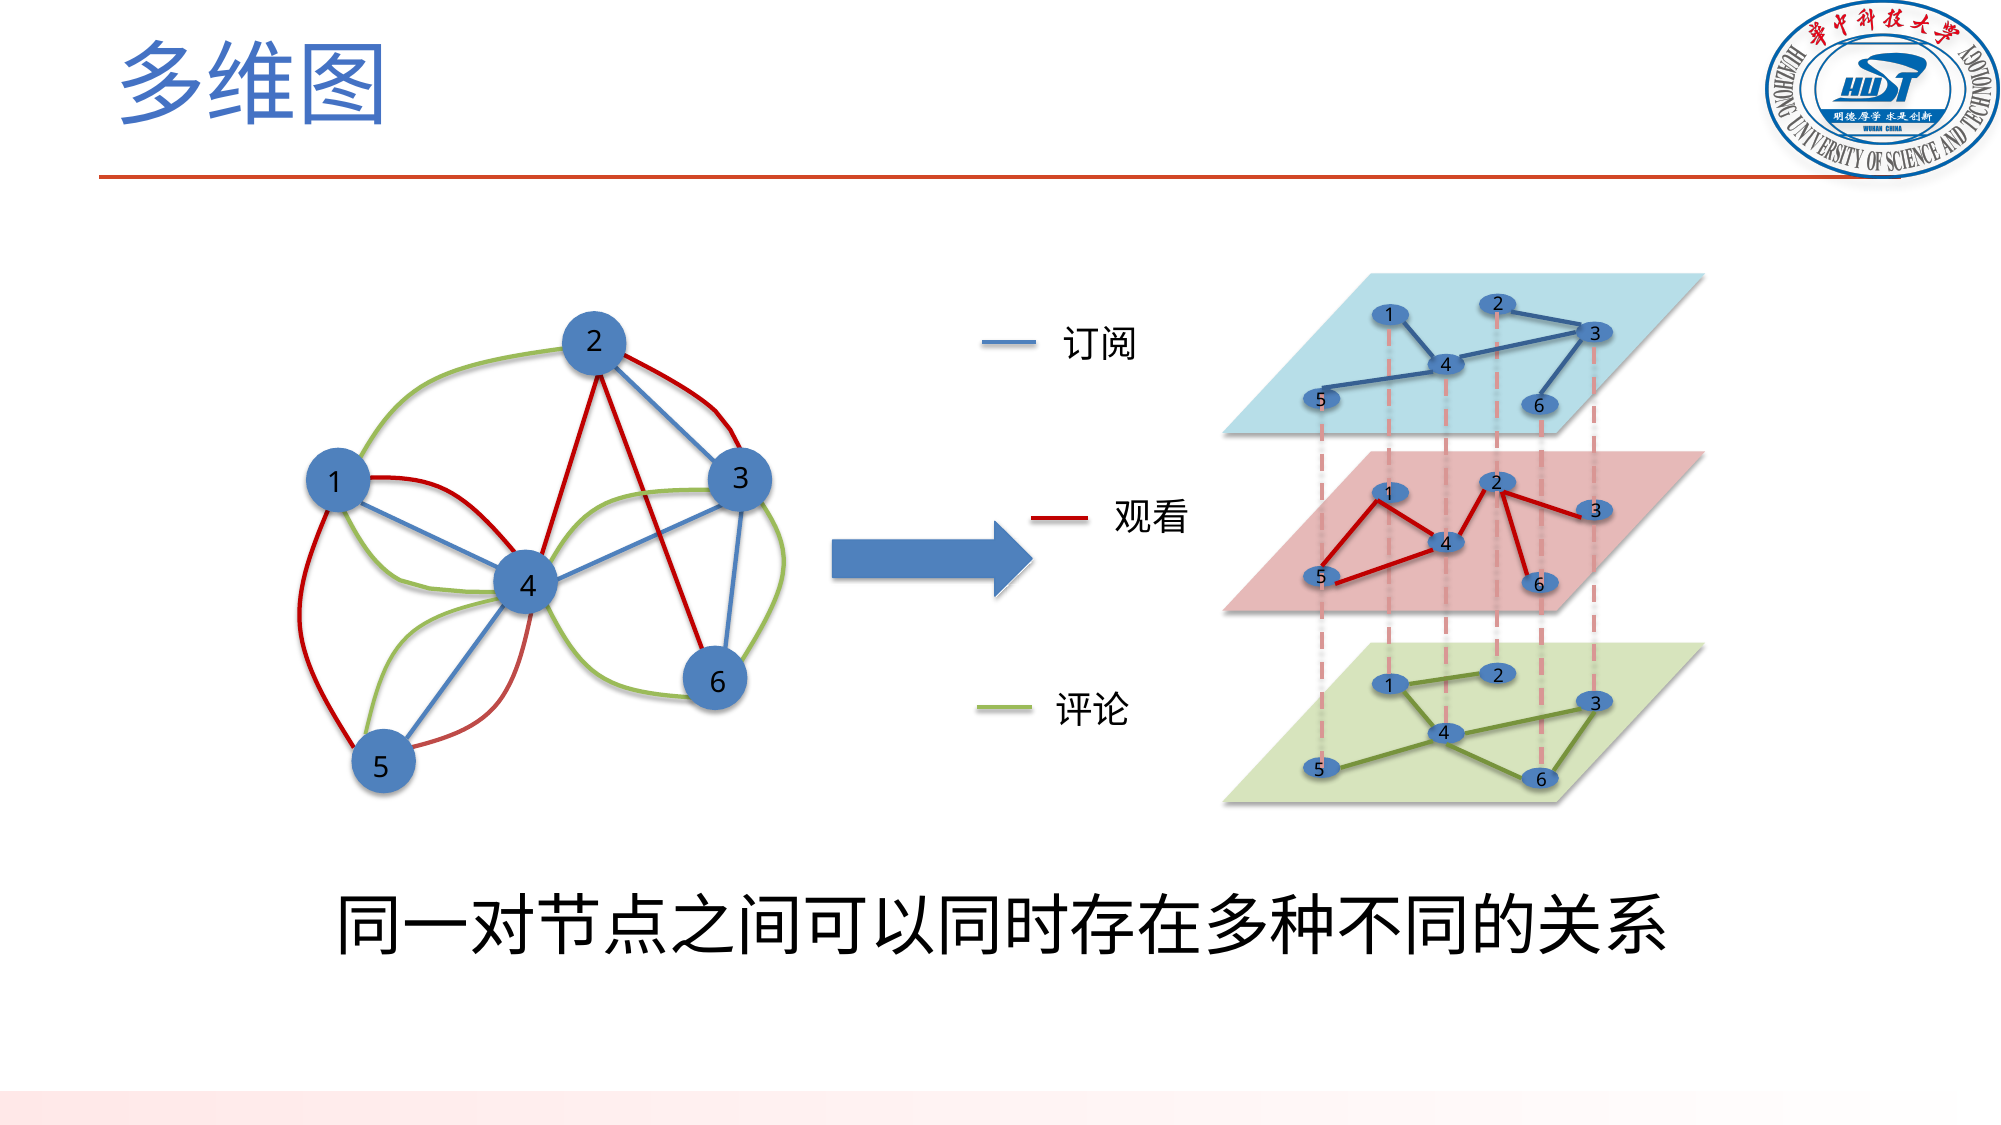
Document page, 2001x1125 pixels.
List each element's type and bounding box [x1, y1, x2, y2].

text_box [333, 884, 1672, 963]
text_box [1215, 270, 1713, 813]
picture [1765, 0, 2000, 179]
text_box [1053, 686, 1133, 732]
text_box [974, 335, 1046, 355]
text_box [1060, 319, 1140, 365]
text_box [969, 701, 1042, 720]
title [99, 0, 1825, 177]
text_box [1112, 492, 1192, 538]
text_box [825, 512, 1098, 609]
text_box [290, 307, 793, 805]
